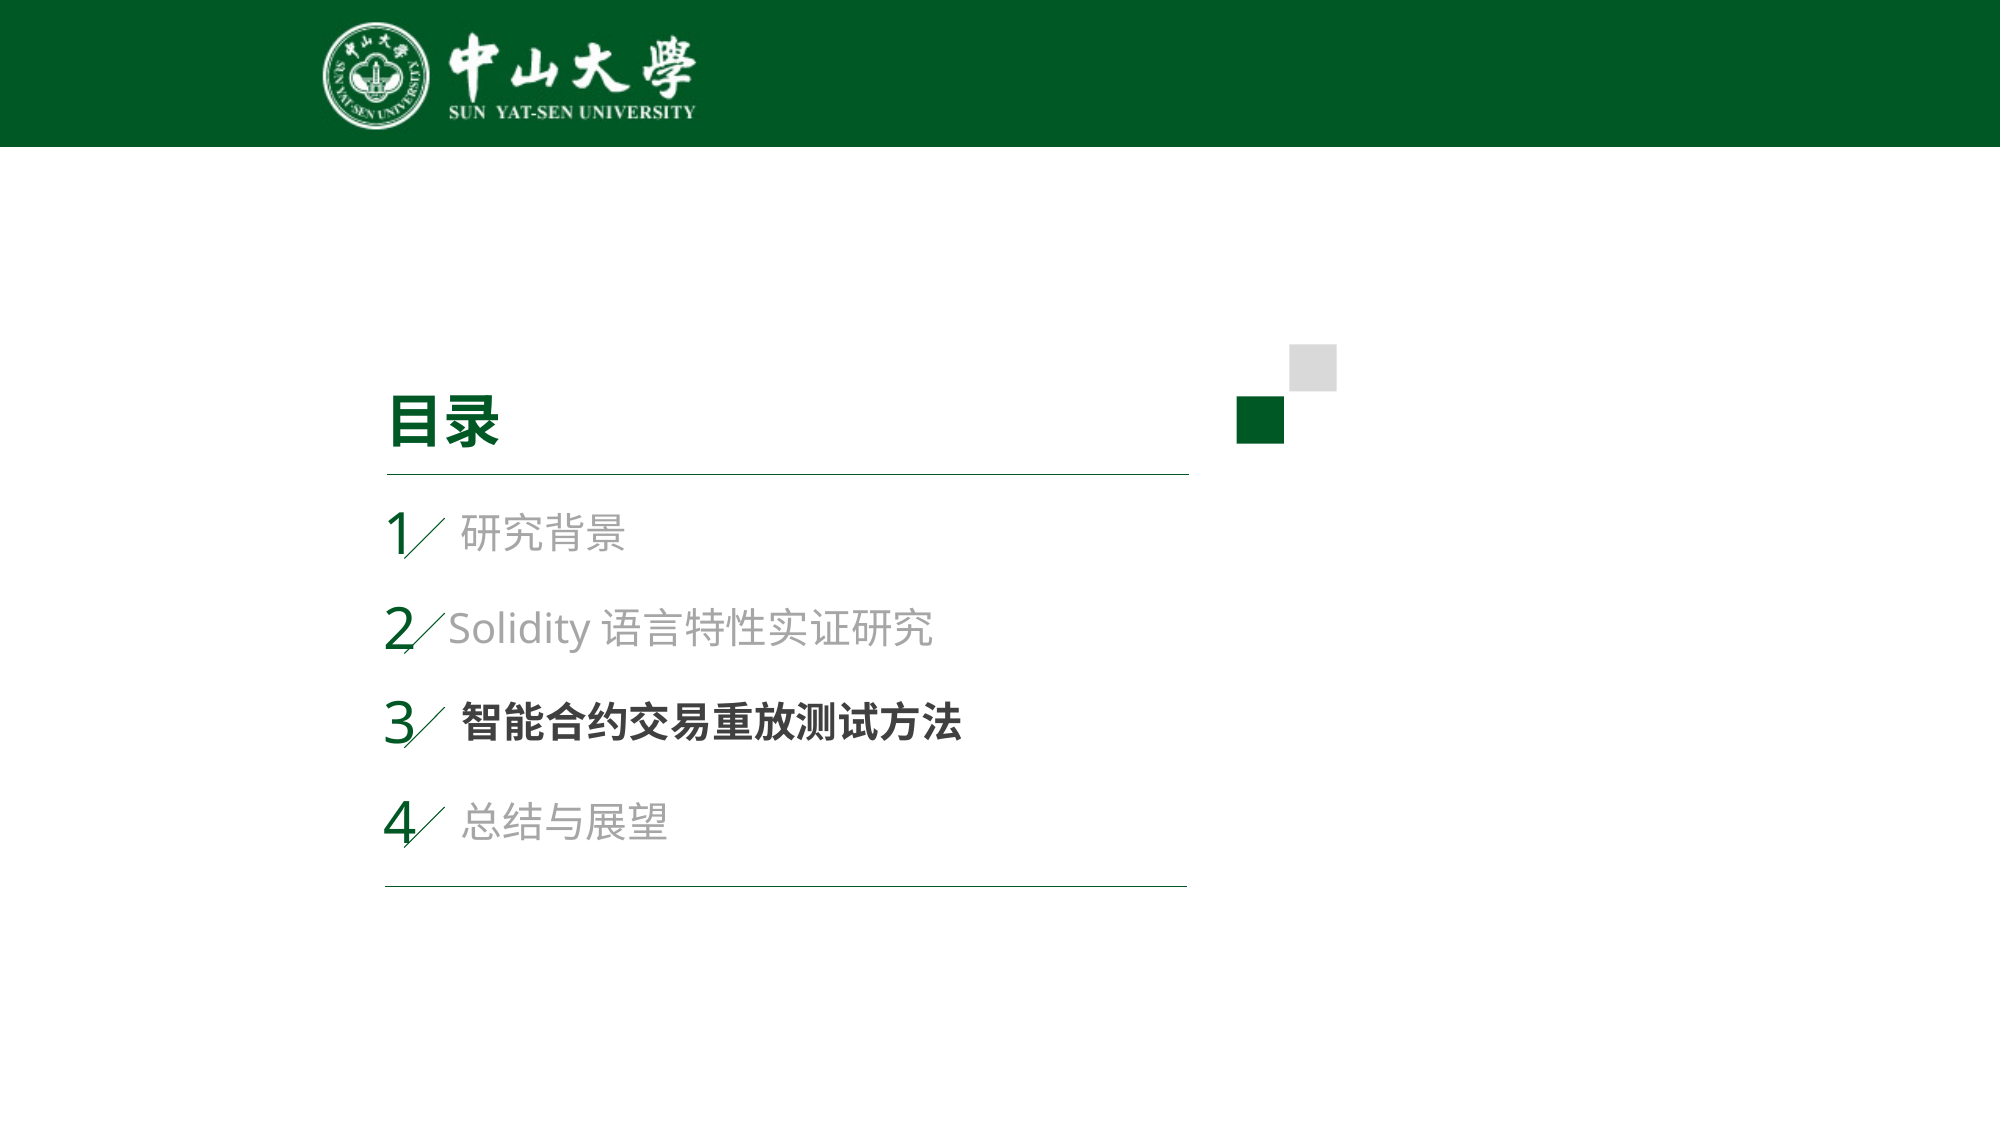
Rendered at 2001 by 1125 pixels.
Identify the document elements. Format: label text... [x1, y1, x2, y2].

text_box 1 [369, 488, 432, 574]
text_box 目录 [370, 376, 517, 462]
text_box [0, 0, 2000, 147]
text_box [404, 707, 445, 748]
text_box 研究背景 [445, 499, 643, 565]
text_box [404, 807, 445, 848]
text_box Solidity语言特性实证研究 [433, 594, 950, 660]
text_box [404, 518, 445, 559]
text_box 智能合约交易重放测试方法 [447, 688, 978, 754]
text_box 总结与展望 [445, 788, 685, 854]
text_box [1236, 395, 1285, 445]
text_box [1288, 343, 1338, 393]
text_box 4 [369, 777, 432, 863]
text_box 3 [369, 677, 432, 763]
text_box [404, 613, 445, 654]
text_box 2 [369, 583, 432, 669]
